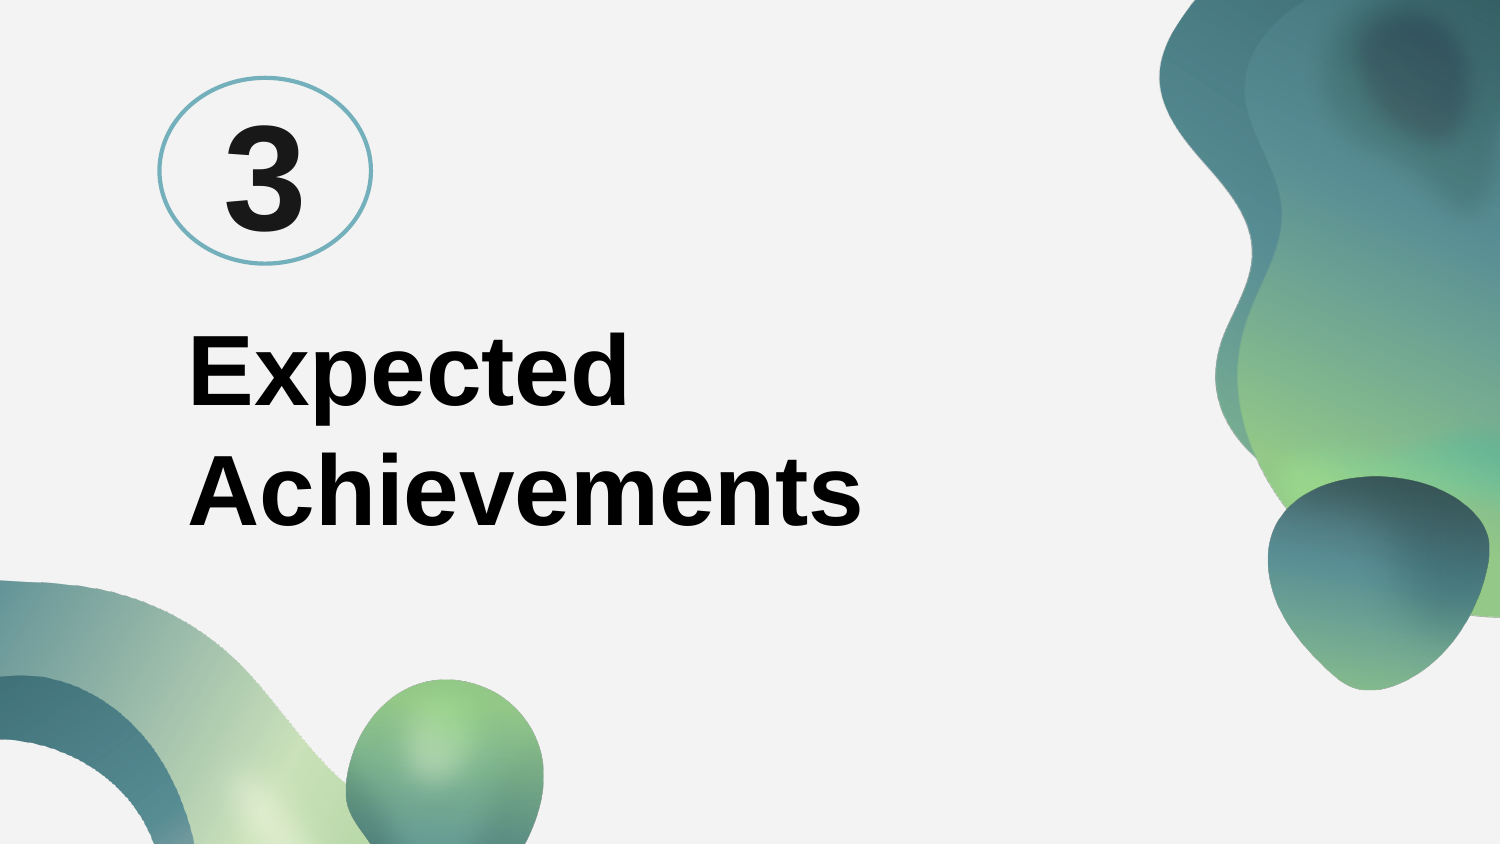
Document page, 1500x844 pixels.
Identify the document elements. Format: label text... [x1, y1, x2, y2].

text_box 3 [157, 75, 374, 266]
picture [976, 0, 1500, 691]
text_box Expected Achievements [172, 421, 939, 560]
picture [0, 556, 766, 844]
